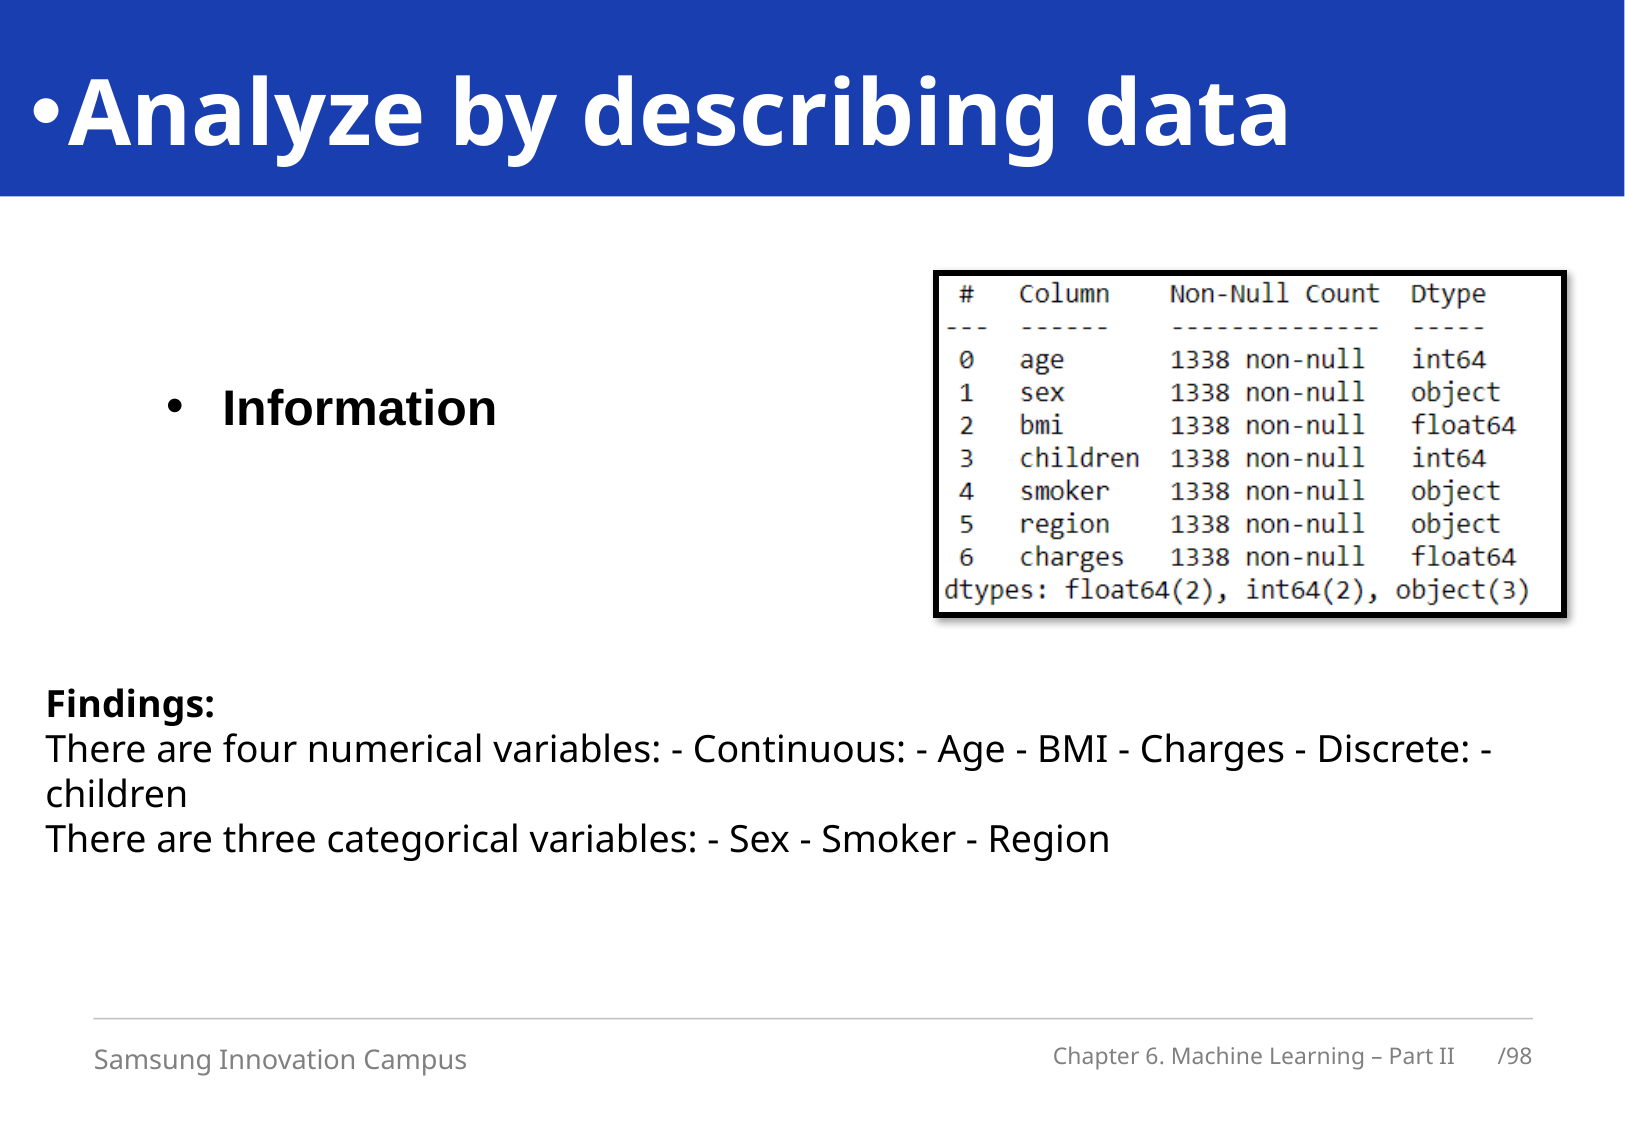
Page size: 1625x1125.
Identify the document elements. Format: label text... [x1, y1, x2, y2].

picture [938, 275, 1561, 613]
text_box Findings: There are four numerical variables: - Continuous: - Age - BMI - Charges - Discrete: - children There are three categorical variables: - Sex - Smoker - Region [30, 672, 1594, 913]
subtitle Analyze by describing data [30, 0, 1493, 484]
text_box Information [151, 368, 570, 444]
